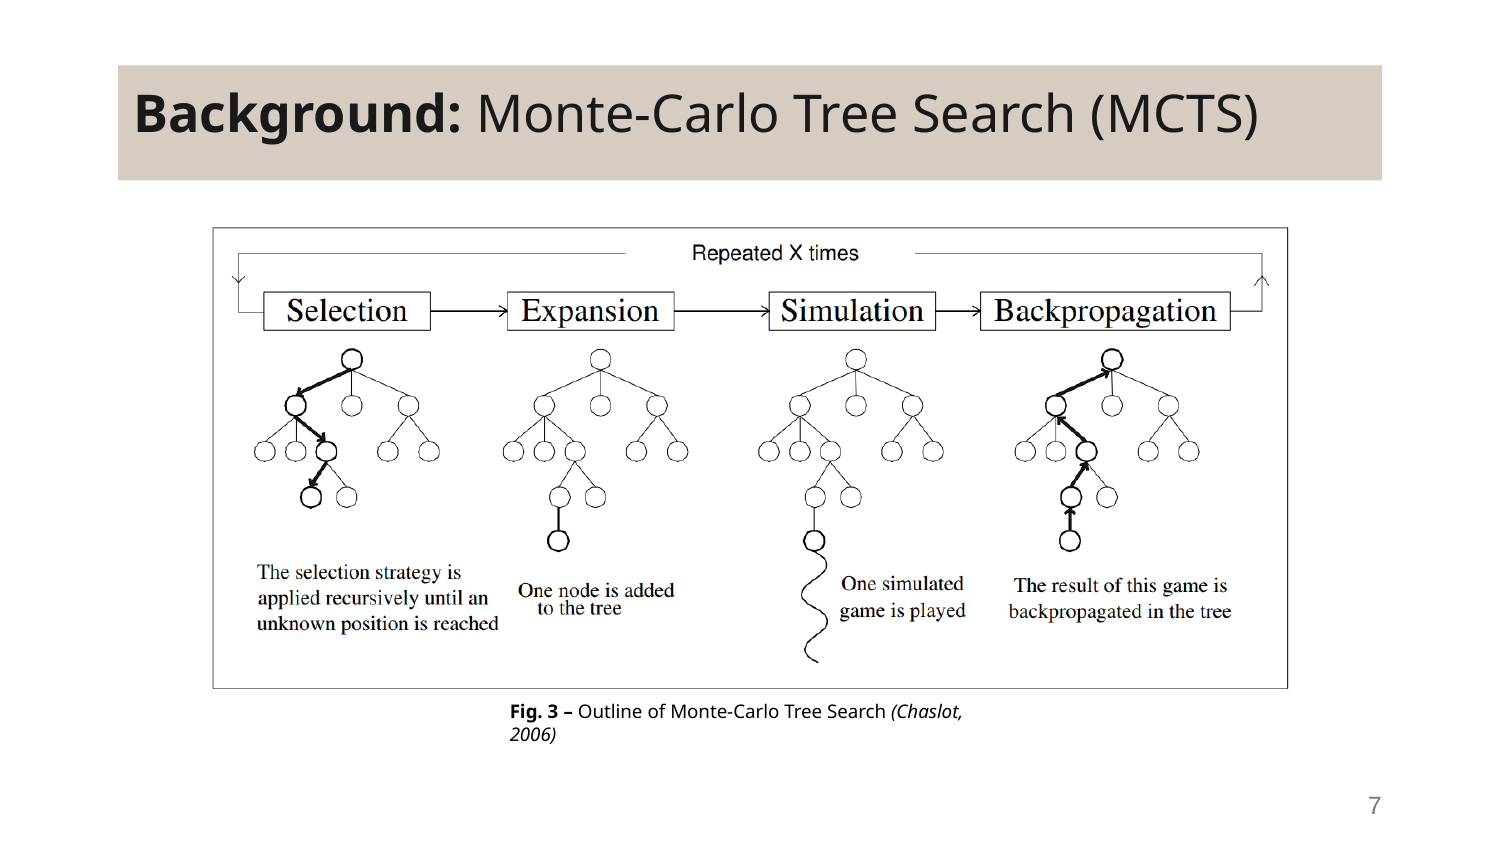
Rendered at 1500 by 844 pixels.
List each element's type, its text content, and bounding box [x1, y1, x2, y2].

slide_number 7 [1059, 782, 1397, 828]
text_box Fig. 3 – Outline of Monte-Carlo Tree Search (Chaslot, 2006) [494, 701, 1005, 753]
title Background: Monte-Carlo Tree Search (MCTS) [118, 65, 1382, 181]
picture [208, 224, 1291, 693]
